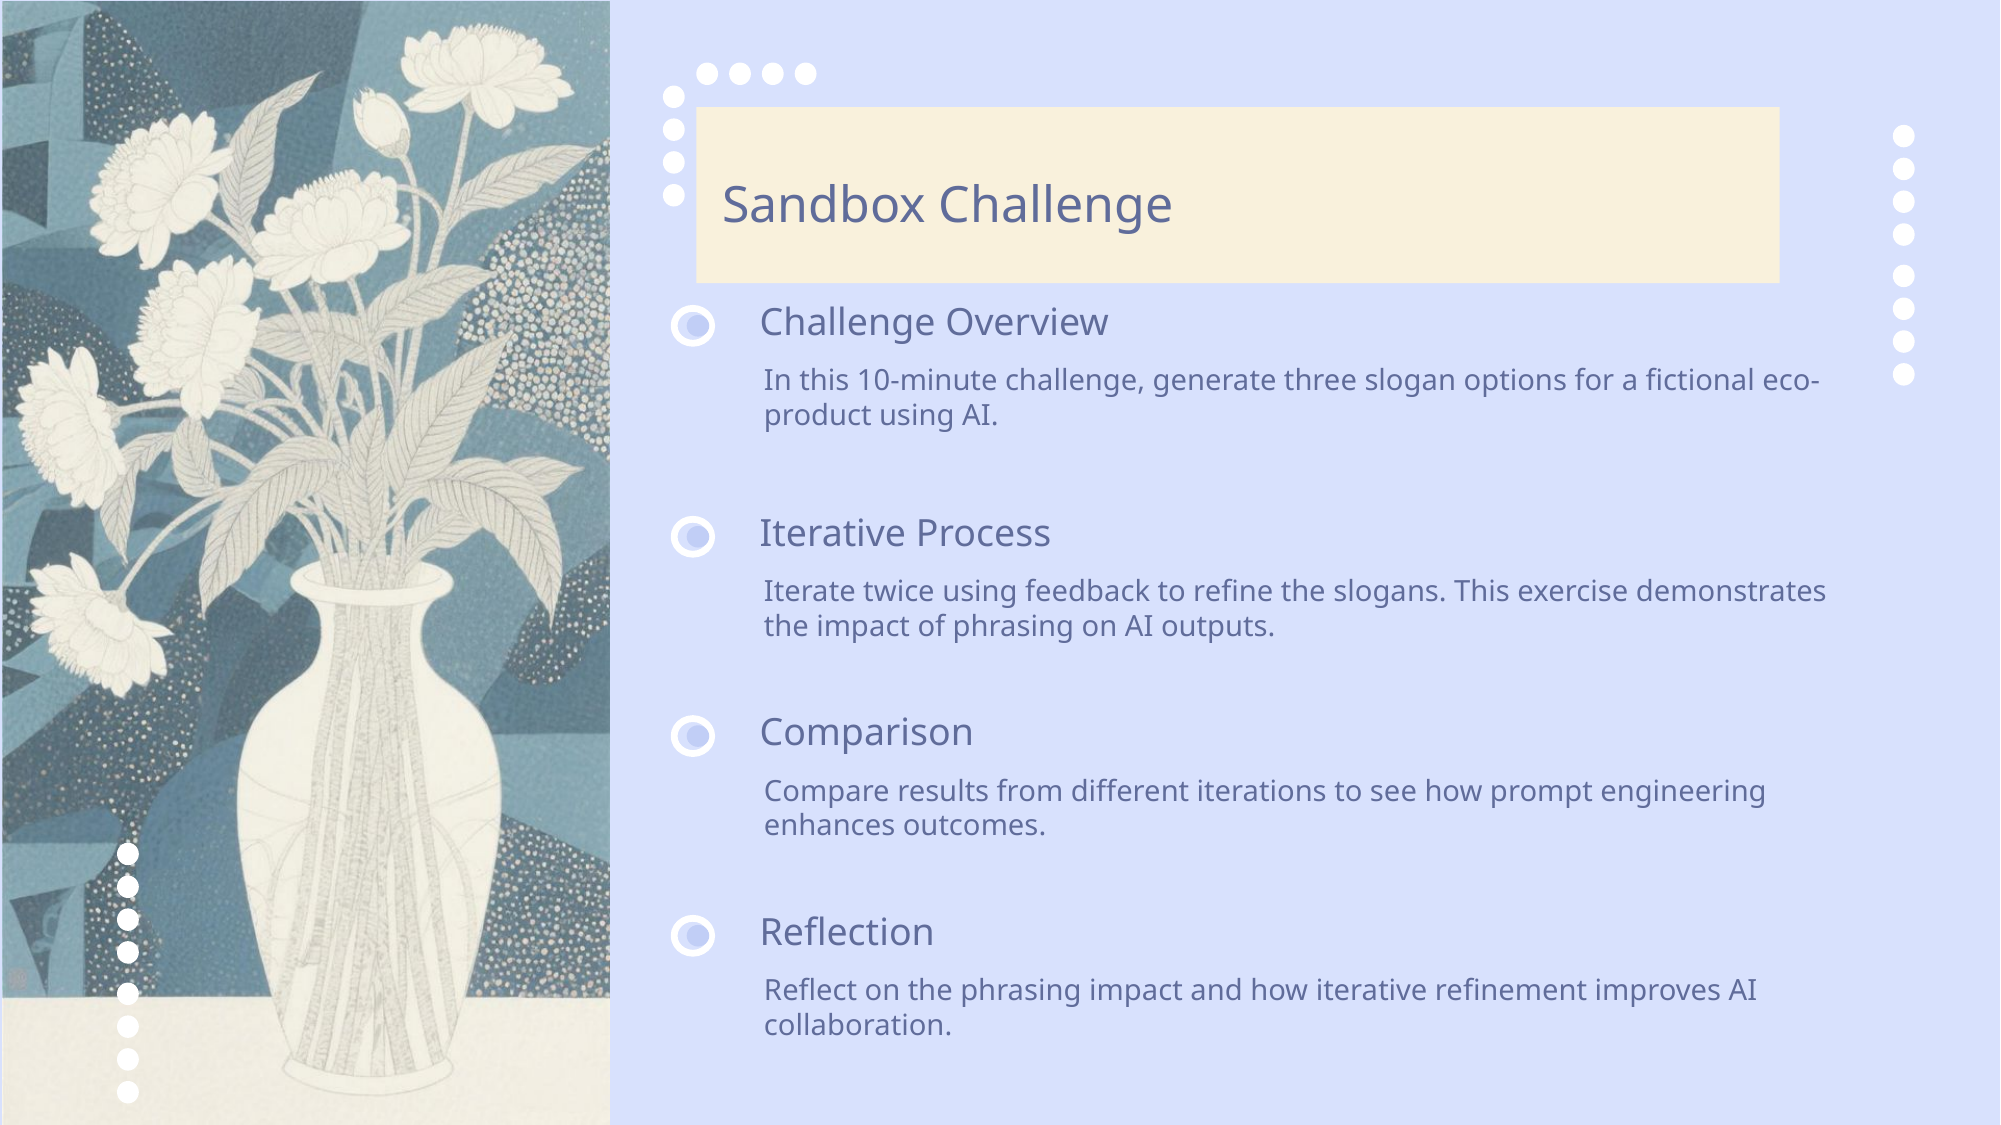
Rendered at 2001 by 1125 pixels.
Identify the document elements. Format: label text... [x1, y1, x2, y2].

text_box [674, 918, 712, 954]
text_box [686, 525, 710, 548]
text_box [1892, 124, 1915, 148]
text_box [662, 151, 685, 174]
text_box [686, 924, 710, 947]
text_box [1892, 157, 1915, 181]
text_box [674, 308, 712, 344]
text_box [696, 107, 1780, 284]
text_box Reflection [744, 900, 1864, 961]
text_box [729, 62, 751, 85]
text_box [674, 519, 712, 555]
picture [2, 1, 610, 1125]
text_box [662, 118, 685, 141]
text_box Challenge Overview [744, 290, 1864, 351]
text_box [761, 62, 784, 85]
text_box Compare results from different iterations to see how prompt engineering enhances outcomes. [748, 764, 1893, 850]
text_box Sandbox Challenge [707, 129, 1756, 275]
text_box [794, 62, 817, 85]
text_box [1892, 223, 1915, 246]
text_box Iterate twice using feedback to refine the slogans. This exercise demonstrates the impact of phrasing on AI outputs. [749, 564, 1893, 650]
text_box [1892, 297, 1915, 320]
text_box Comparison [744, 700, 1864, 761]
text_box [696, 62, 719, 85]
text_box [1892, 190, 1915, 213]
text_box [674, 718, 712, 754]
text_box [662, 184, 685, 207]
text_box Iterative Process [744, 501, 1864, 562]
text_box [662, 85, 685, 109]
text_box In this 10-minute challenge, generate three slogan options for a fictional eco-product using AI. [748, 353, 1893, 439]
text_box [1892, 264, 1915, 288]
text_box [1893, 363, 1915, 386]
text_box [686, 725, 710, 747]
text_box [686, 314, 710, 337]
text_box [1892, 330, 1915, 353]
text_box Reflect on the phrasing impact and how iterative refinement improves AI collaboration. [748, 964, 1893, 1049]
